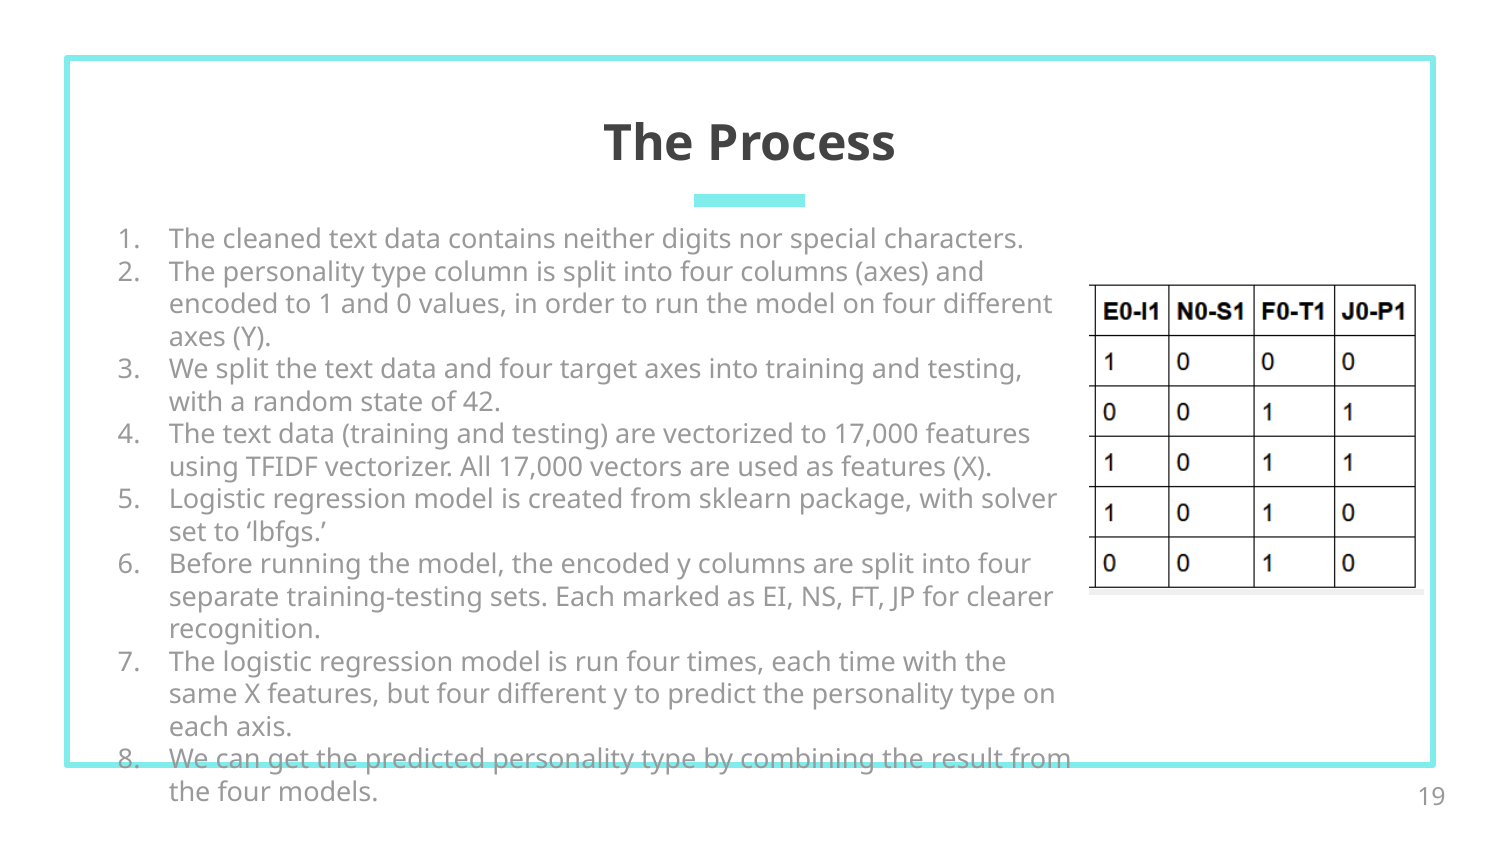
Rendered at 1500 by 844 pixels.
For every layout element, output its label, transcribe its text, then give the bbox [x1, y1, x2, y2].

title The Process [0, 35, 1500, 186]
slide_number ‹#› [1402, 764, 1493, 830]
picture [1088, 280, 1424, 595]
list The cleaned text data contains neither digits nor special characters. The personality type column is split into four columns (axes) and encoded to 1 and 0 values, in order to run the model on four different axes (Y). We split the text data and four target axes into training and testing, with a random state of 42. The text data (training and testing) are vectorized to 17,000 features using TFIDF vectorizer. All 17,000 vectors are used as features (X). Logistic regression model is created from sklearn package, with solver set to ‘lbfgs.’ Before running the model, the encoded y columns are split into four separate training-testing sets. Each marked as EI, NS, FT, JP for clearer recognition. The logistic regression model is run four times, each time with the same X features, but four different y to predict the personality type on each axis. We can get the predicted personality type by combining the result from the four models. [78, 206, 1089, 748]
